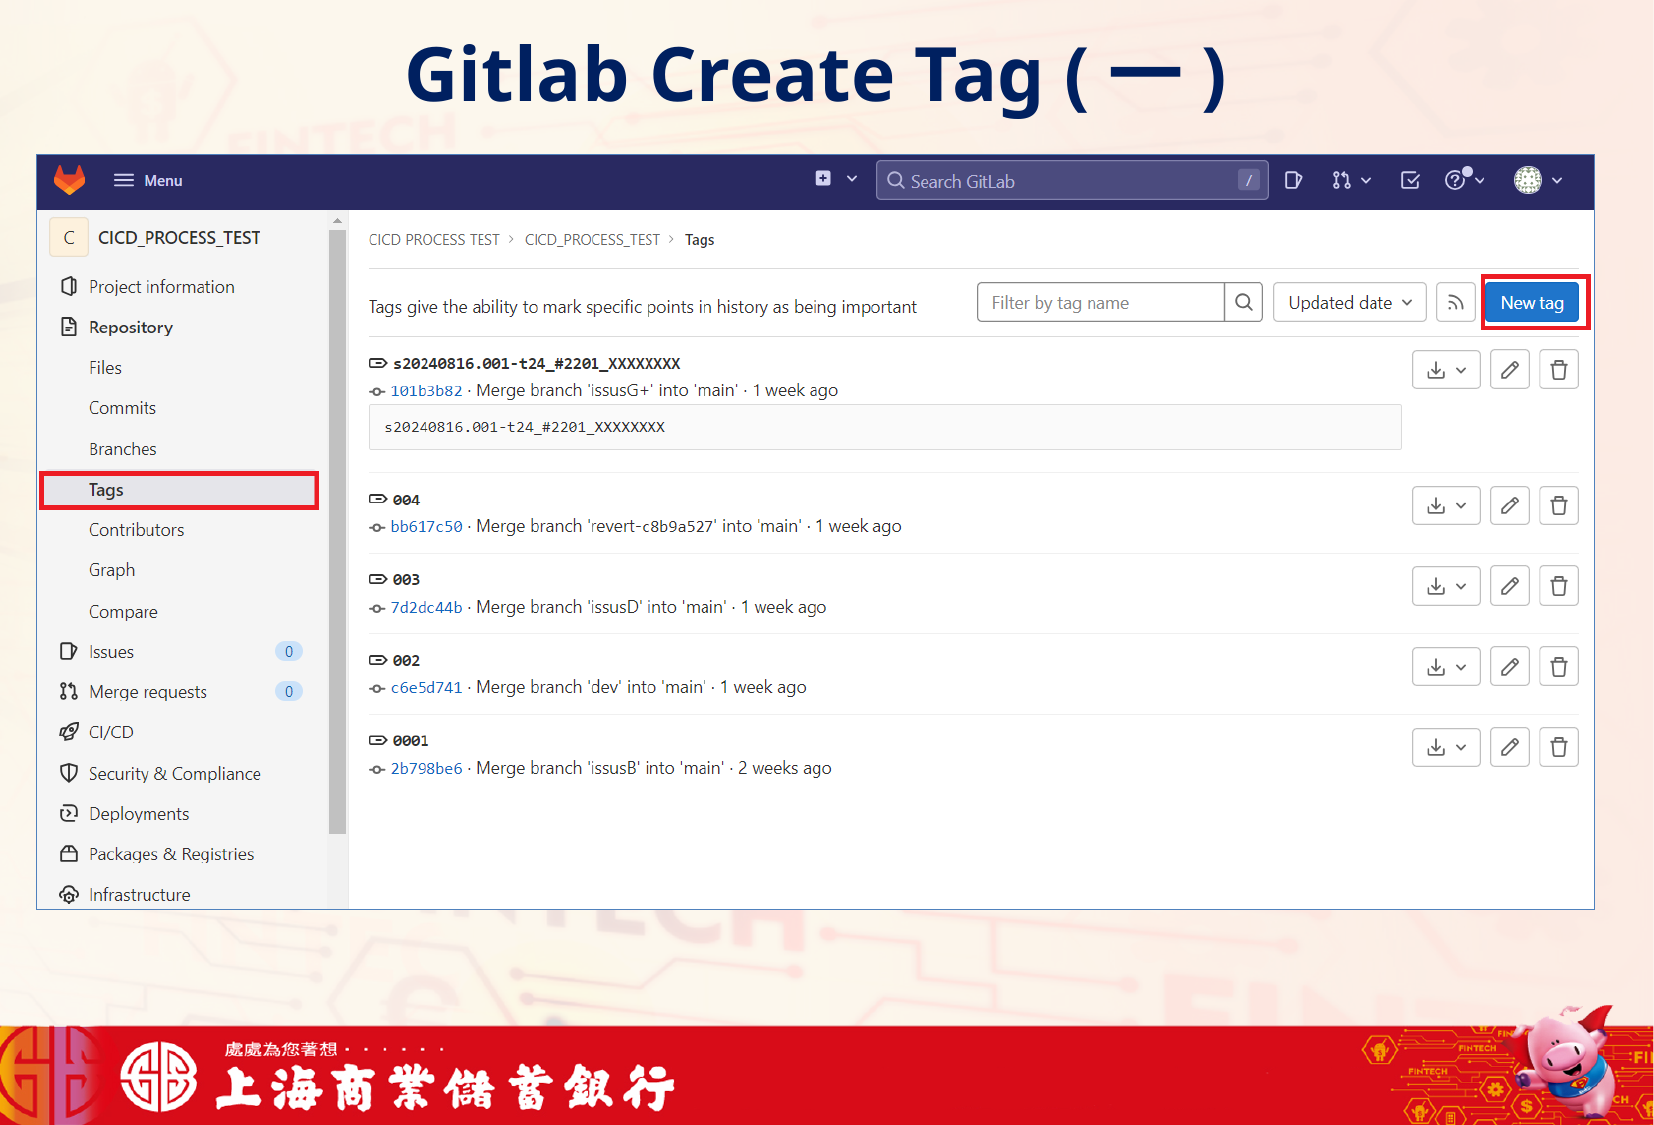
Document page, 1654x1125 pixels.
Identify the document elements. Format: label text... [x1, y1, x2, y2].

picture [0, 0, 1654, 1125]
title Gitlab Create Tag (一) [218, 11, 1413, 131]
